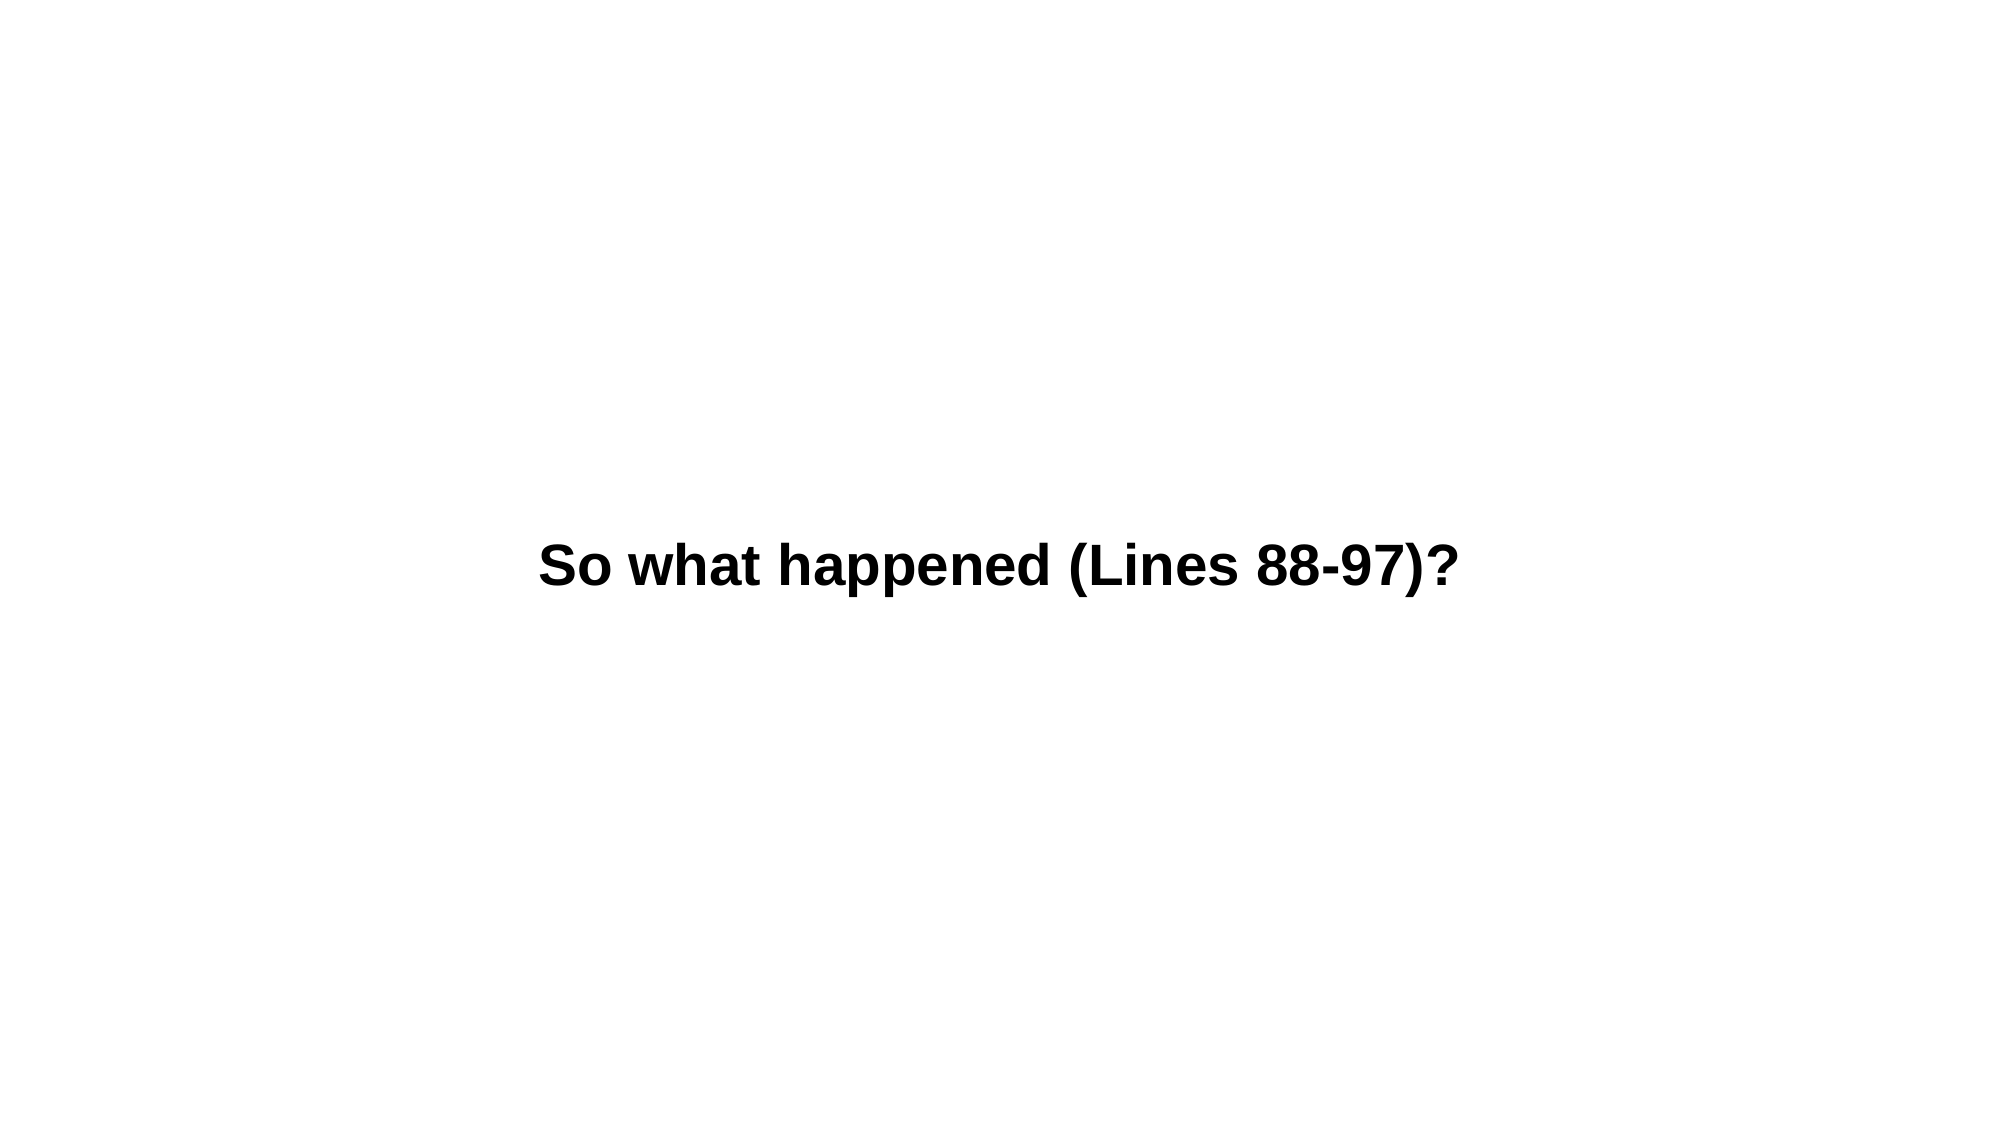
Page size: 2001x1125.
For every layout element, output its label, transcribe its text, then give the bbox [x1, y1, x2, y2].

text_box So what happened (Lines 88-97)? [61, 519, 1939, 605]
